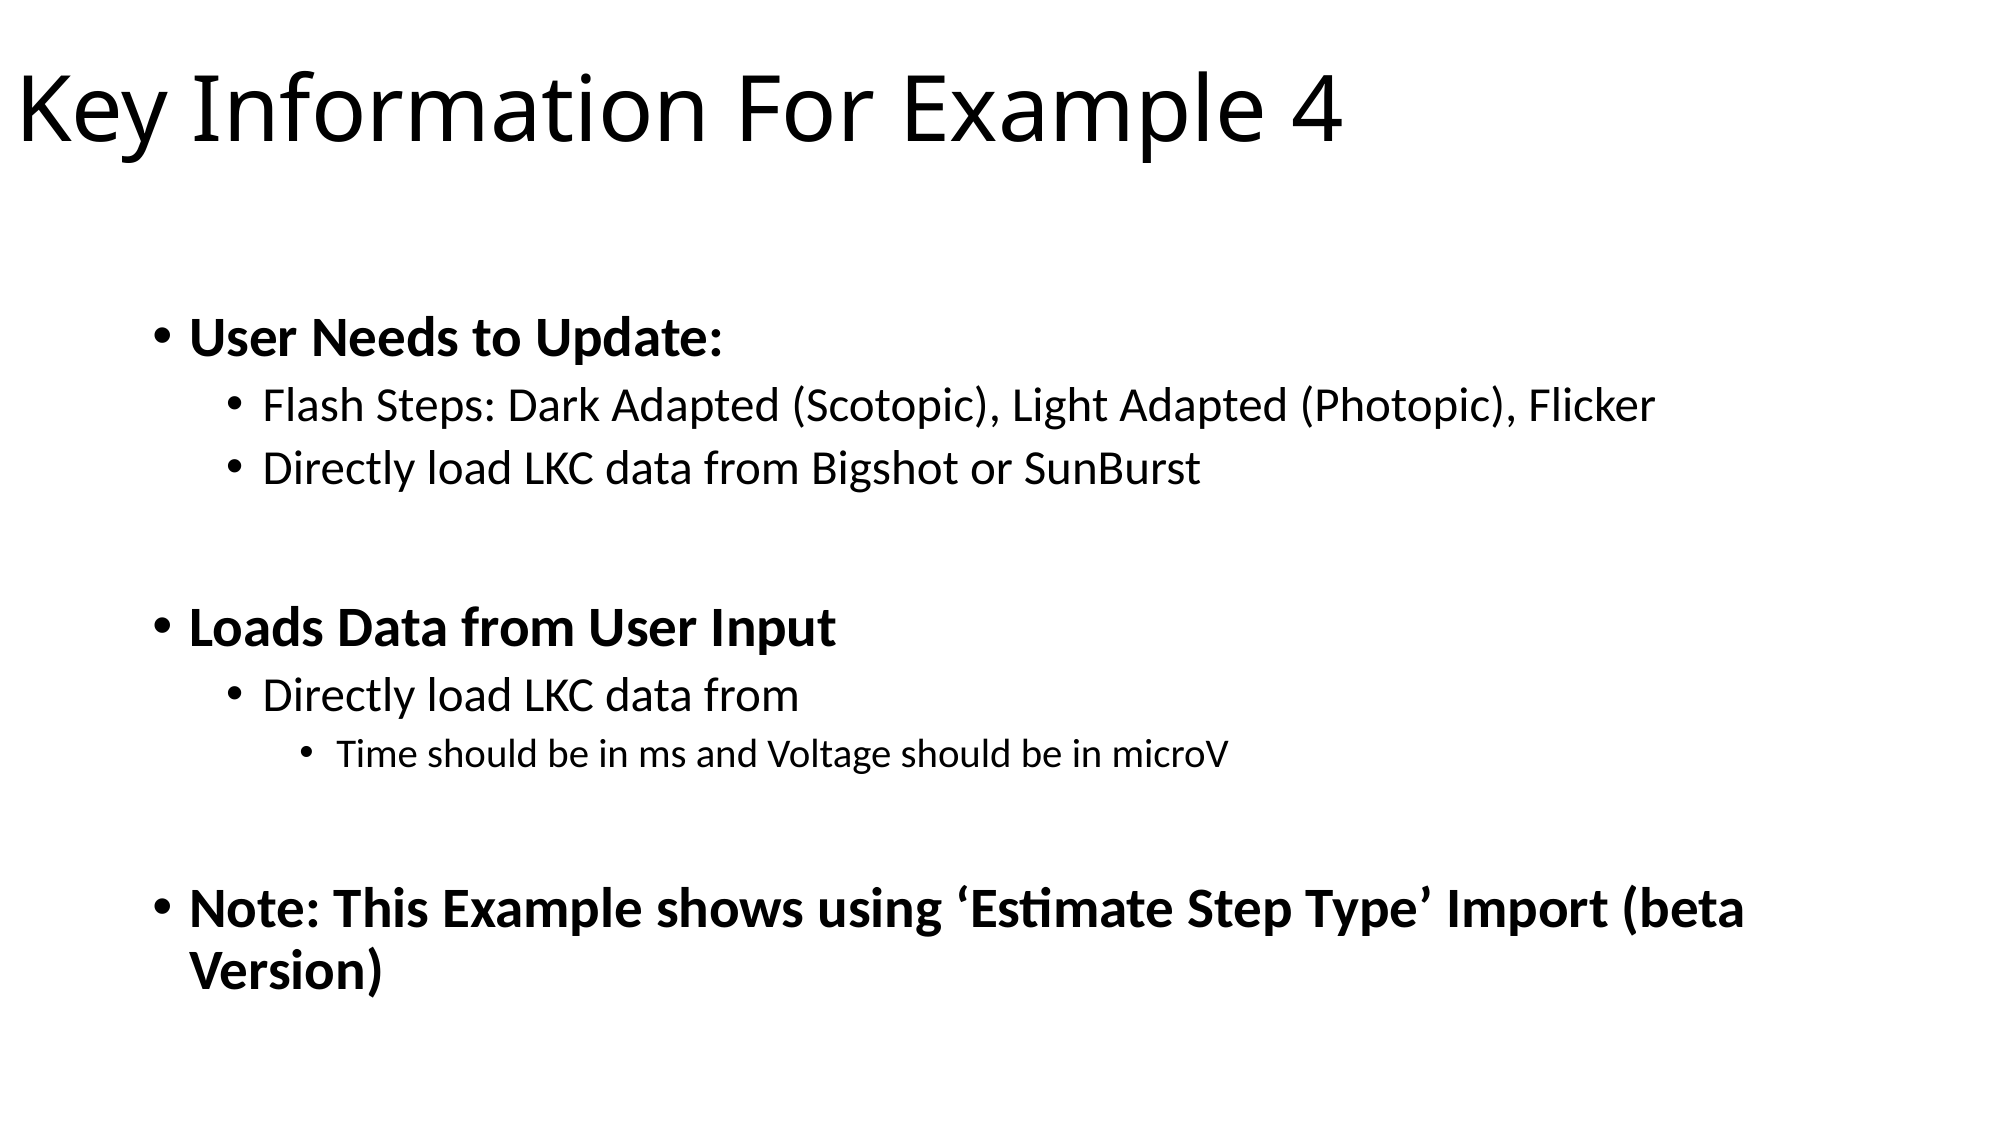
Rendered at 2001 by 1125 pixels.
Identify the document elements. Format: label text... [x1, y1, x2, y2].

title Key Information For Example 4 [0, 3, 1725, 221]
list User Needs to Update: Flash Steps: Dark Adapted (Scotopic), Light Adapted (Photopic), Flicker Directly load LKC data from Bigshot or SunBurst Loads Data from User Input Directly load LKC data from Time should be in ms and Voltage should be in microV Note: This Example shows using ‘Estimate Step Type’ Import (beta Version) [137, 299, 1863, 1014]
